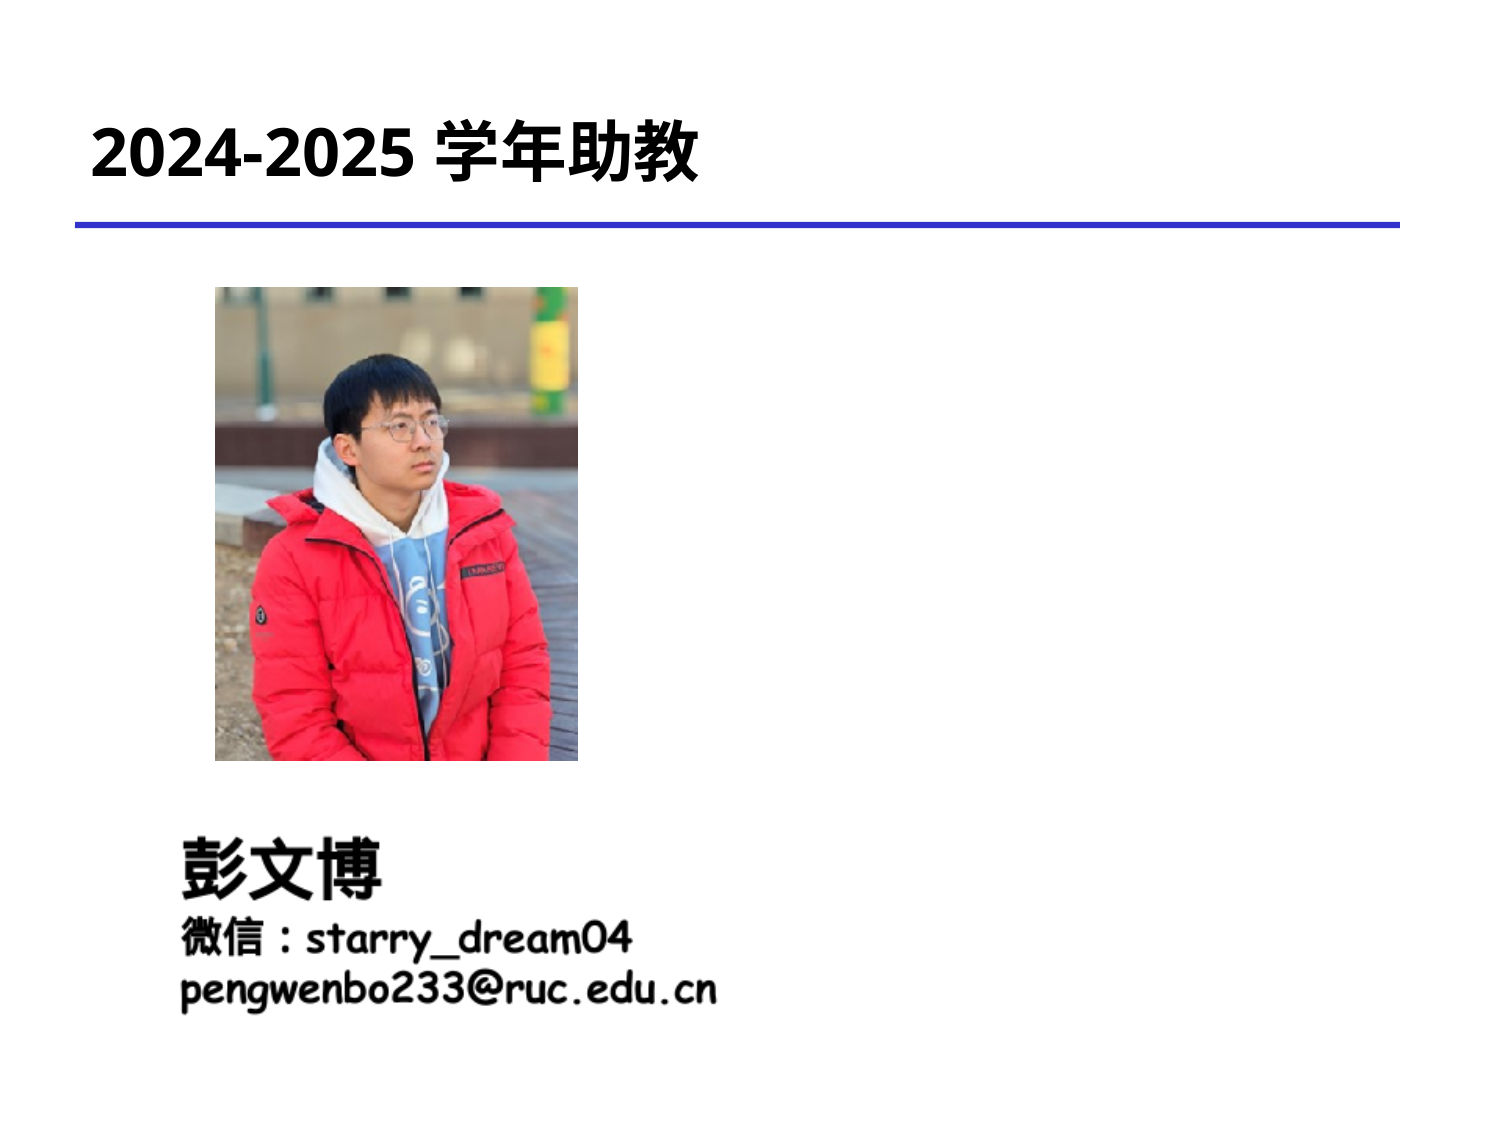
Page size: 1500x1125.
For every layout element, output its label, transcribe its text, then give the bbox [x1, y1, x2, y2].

picture [214, 286, 578, 761]
title 2024-2025学年助教 [75, 75, 1400, 225]
picture [165, 822, 738, 1020]
